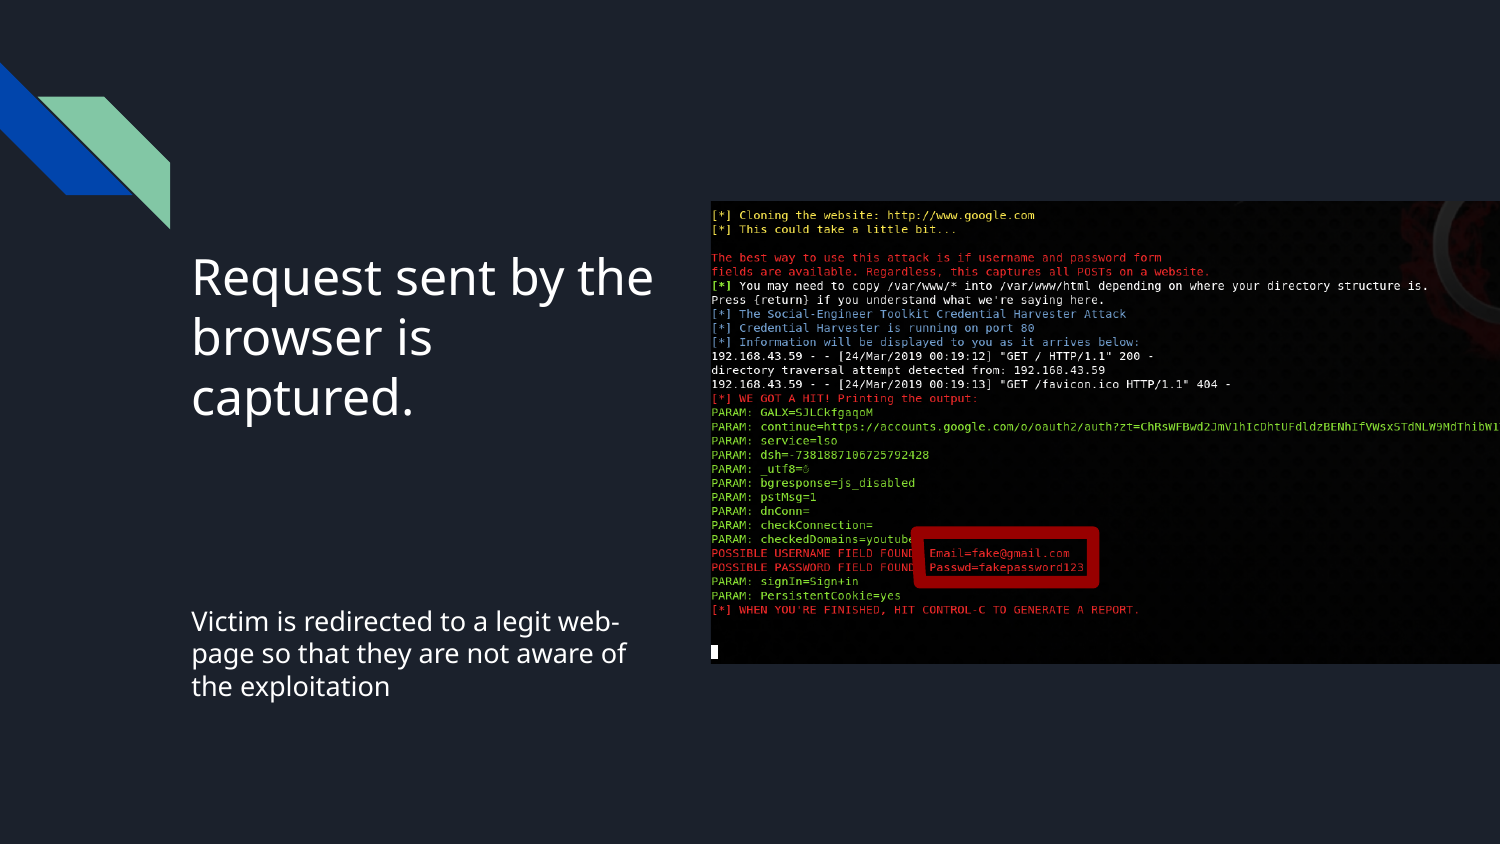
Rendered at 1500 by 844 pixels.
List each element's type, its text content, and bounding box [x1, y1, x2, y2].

subtitle Victim is redirected to a legit web-page so that they are not aware of the exploitation [176, 589, 675, 673]
title Request sent by the browser is captured. [176, 230, 675, 518]
picture [710, 200, 1500, 664]
